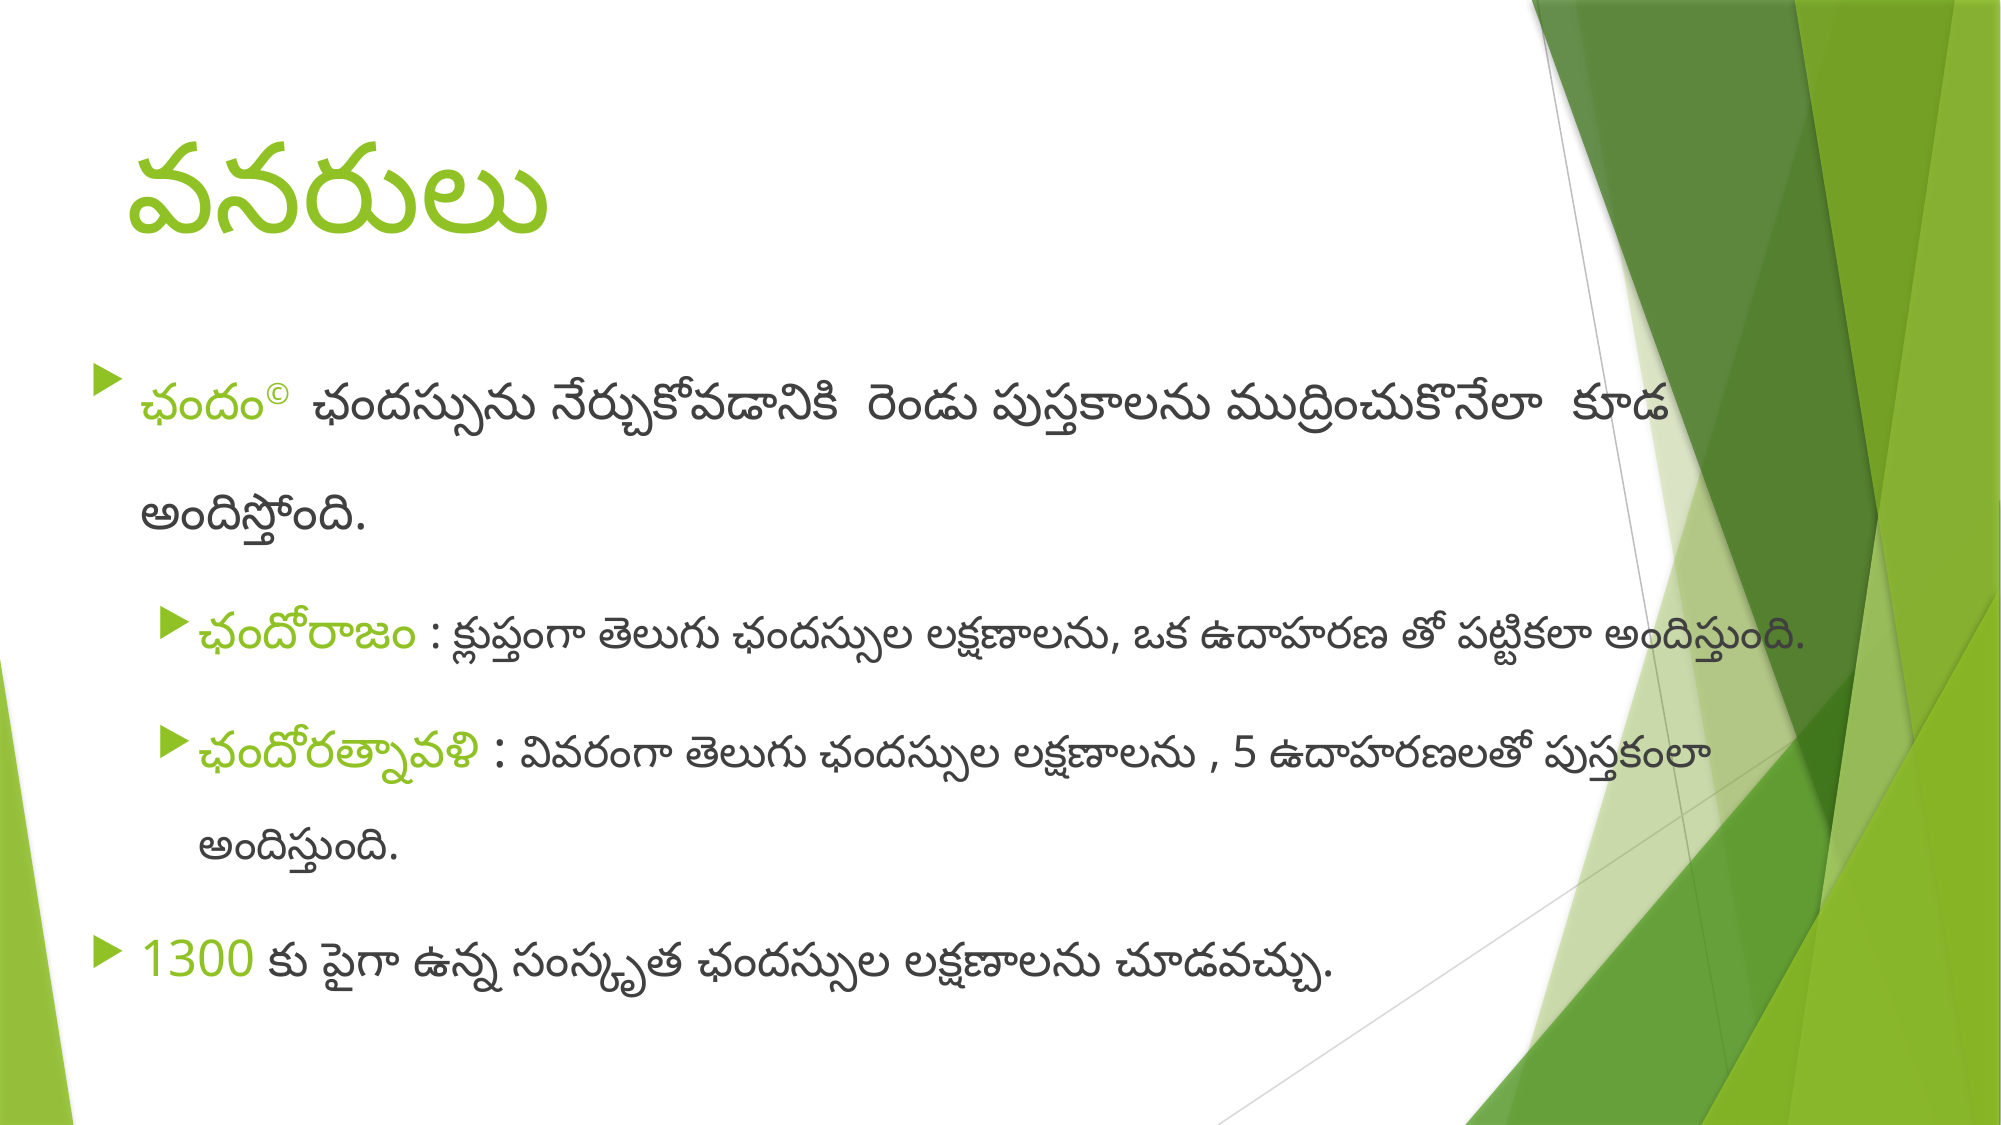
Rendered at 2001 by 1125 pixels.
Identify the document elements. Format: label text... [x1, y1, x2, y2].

list ఛందం© ఛందస్సును నేర్చుకోవడానికి రెండు పుస్తకాలను ముద్రించుకొనేలా కూడ అందిస్తోంది. ఛందోరాజం : క్లుప్తంగా తెలుగు ఛందస్సుల లక్షణాలను, ఒక ఉదాహరణ తో పట్టికలా అందిస్తుంది. ఛందోరత్నావళి : వివరంగా తెలుగు ఛందస్సుల లక్షణాలను , 5 ఉదాహరణలతో పుస్తకంలా అందిస్తుంది. 1300 కు పైగా ఉన్న సంస్కృత ఛందస్సుల లక్షణాలను చూడవచ్చు. [74, 254, 1832, 1093]
title వనరులు [111, 99, 1522, 254]
